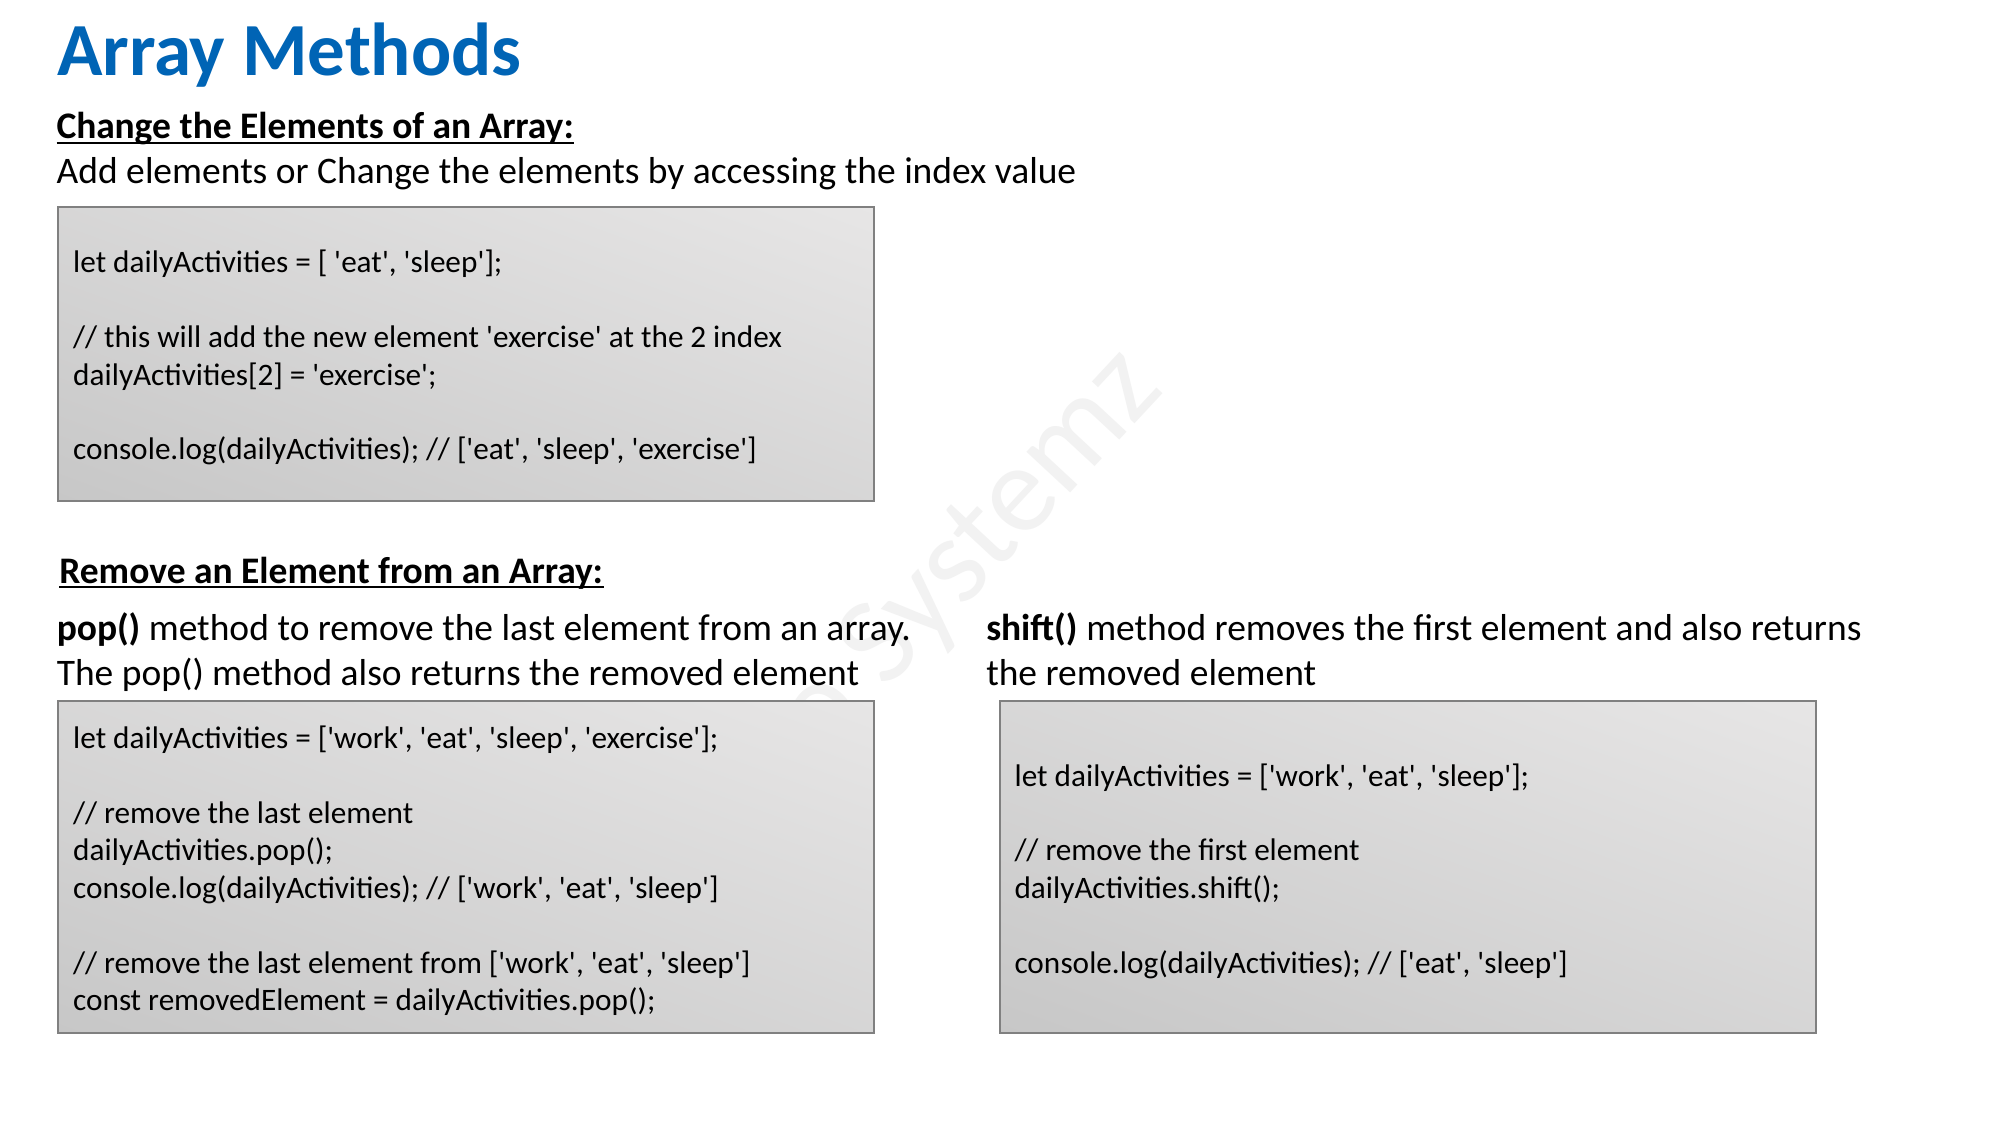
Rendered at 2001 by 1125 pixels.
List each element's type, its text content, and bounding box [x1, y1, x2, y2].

text_box pop() method to remove the last element from an array. The pop() method also returns the removed element [42, 595, 971, 701]
text_box Change the Elements of an Array: Add elements or Change the elements by accessing the index value [41, 94, 1319, 199]
text_box Array Methods [42, 3, 1649, 107]
text_box let dailyActivities = ['work', 'eat', 'sleep', 'exercise']; // remove the last element dailyActivities.pop(); console.log(dailyActivities); // ['work', 'eat', 'sleep'] // remove the last element from ['work', 'eat', 'sleep'] const removedElement = dailyActivities.pop(); [57, 701, 875, 1034]
text_box shift() method removes the first element and also returns the removed element [971, 595, 1901, 701]
text_box let dailyActivities = [ 'eat', 'sleep']; // this will add the new element 'exercise' at the 2 index dailyActivities[2] = 'exercise'; console.log(dailyActivities); // ['eat', 'sleep', 'exercise'] [57, 206, 875, 502]
text_box let dailyActivities = ['work', 'eat', 'sleep']; // remove the first element dailyActivities.shift(); console.log(dailyActivities); // ['eat', 'sleep'] [999, 700, 1817, 1034]
text_box Remove an Element from an Array: [44, 538, 619, 595]
